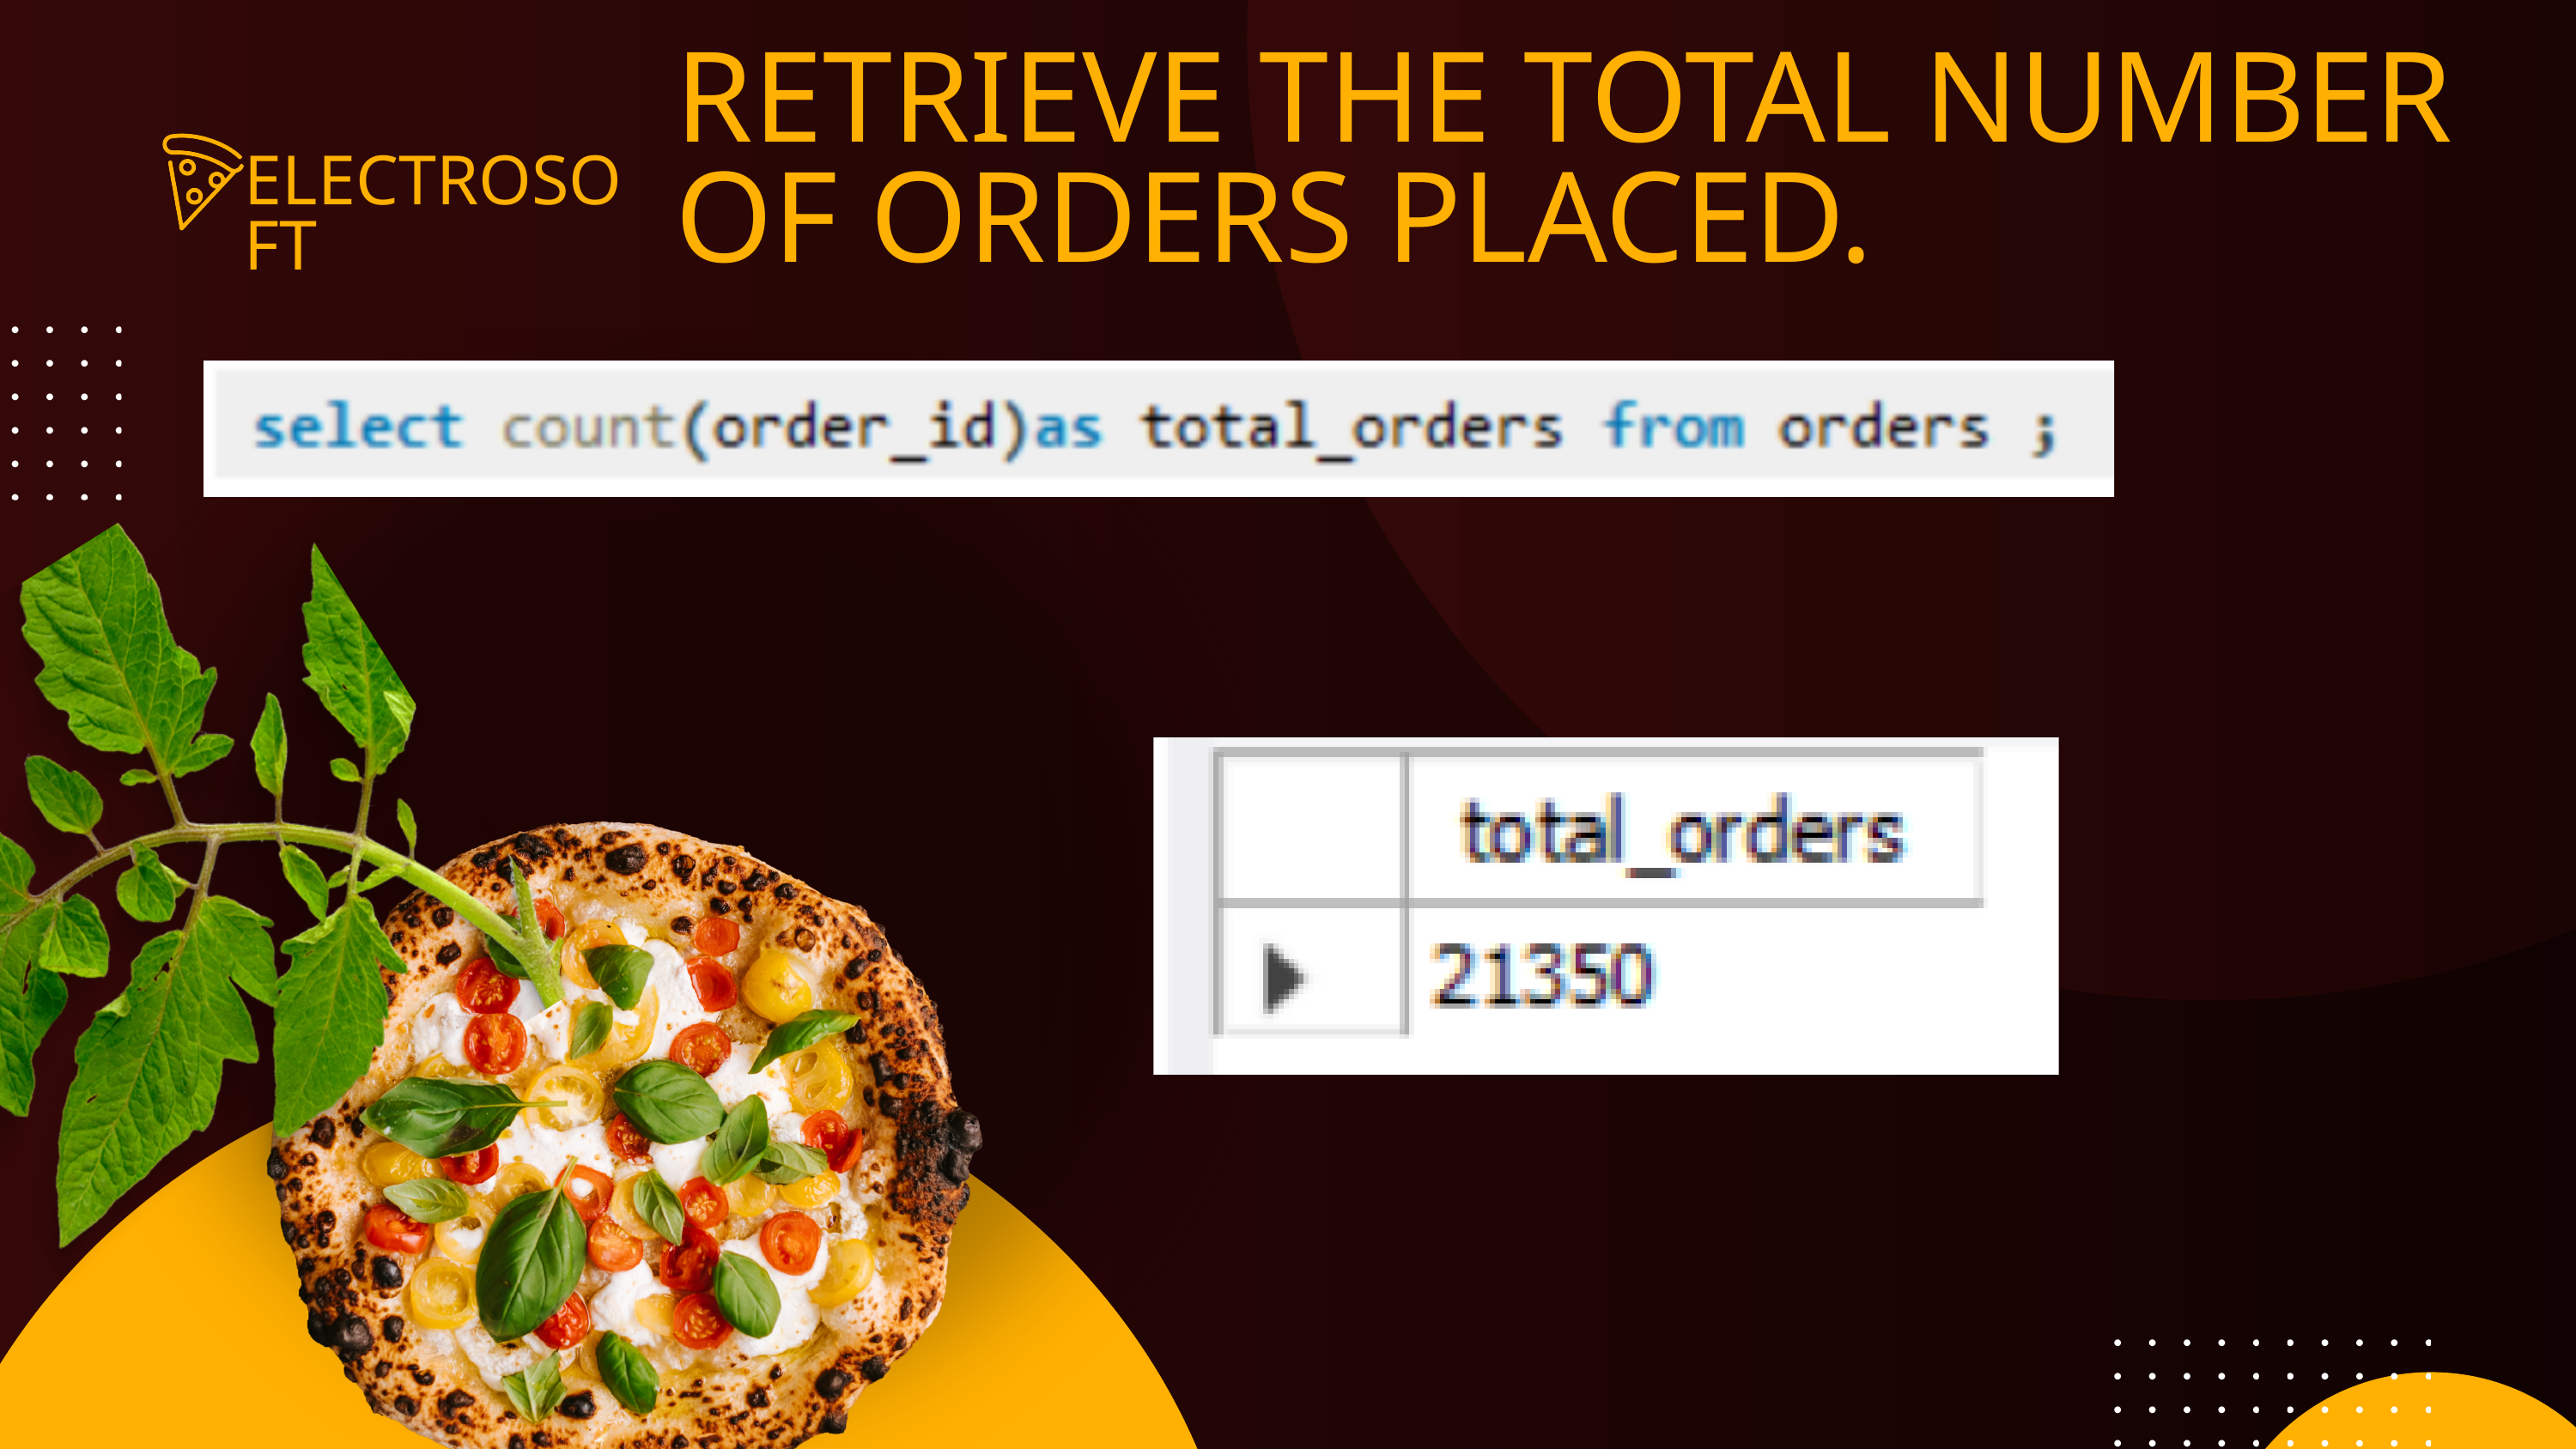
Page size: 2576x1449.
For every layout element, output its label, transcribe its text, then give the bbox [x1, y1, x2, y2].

text_box [2114, 1339, 2432, 1449]
text_box [477, 800, 983, 1049]
text_box ELECTROSOFT [244, 153, 635, 284]
text_box [204, 361, 1241, 497]
text_box [86, 326, 1241, 542]
text_box [0, 469, 590, 1049]
text_box [287, 497, 1241, 1049]
text_box [1153, 737, 2059, 1075]
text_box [1247, 0, 2576, 1001]
text_box RETRIEVE THE TOTAL NUMBER OF ORDERS PLACED. [675, 46, 1241, 288]
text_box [2213, 1372, 2576, 1449]
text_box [0, 1051, 1248, 1449]
text_box [162, 132, 245, 231]
text_box [0, 326, 122, 500]
